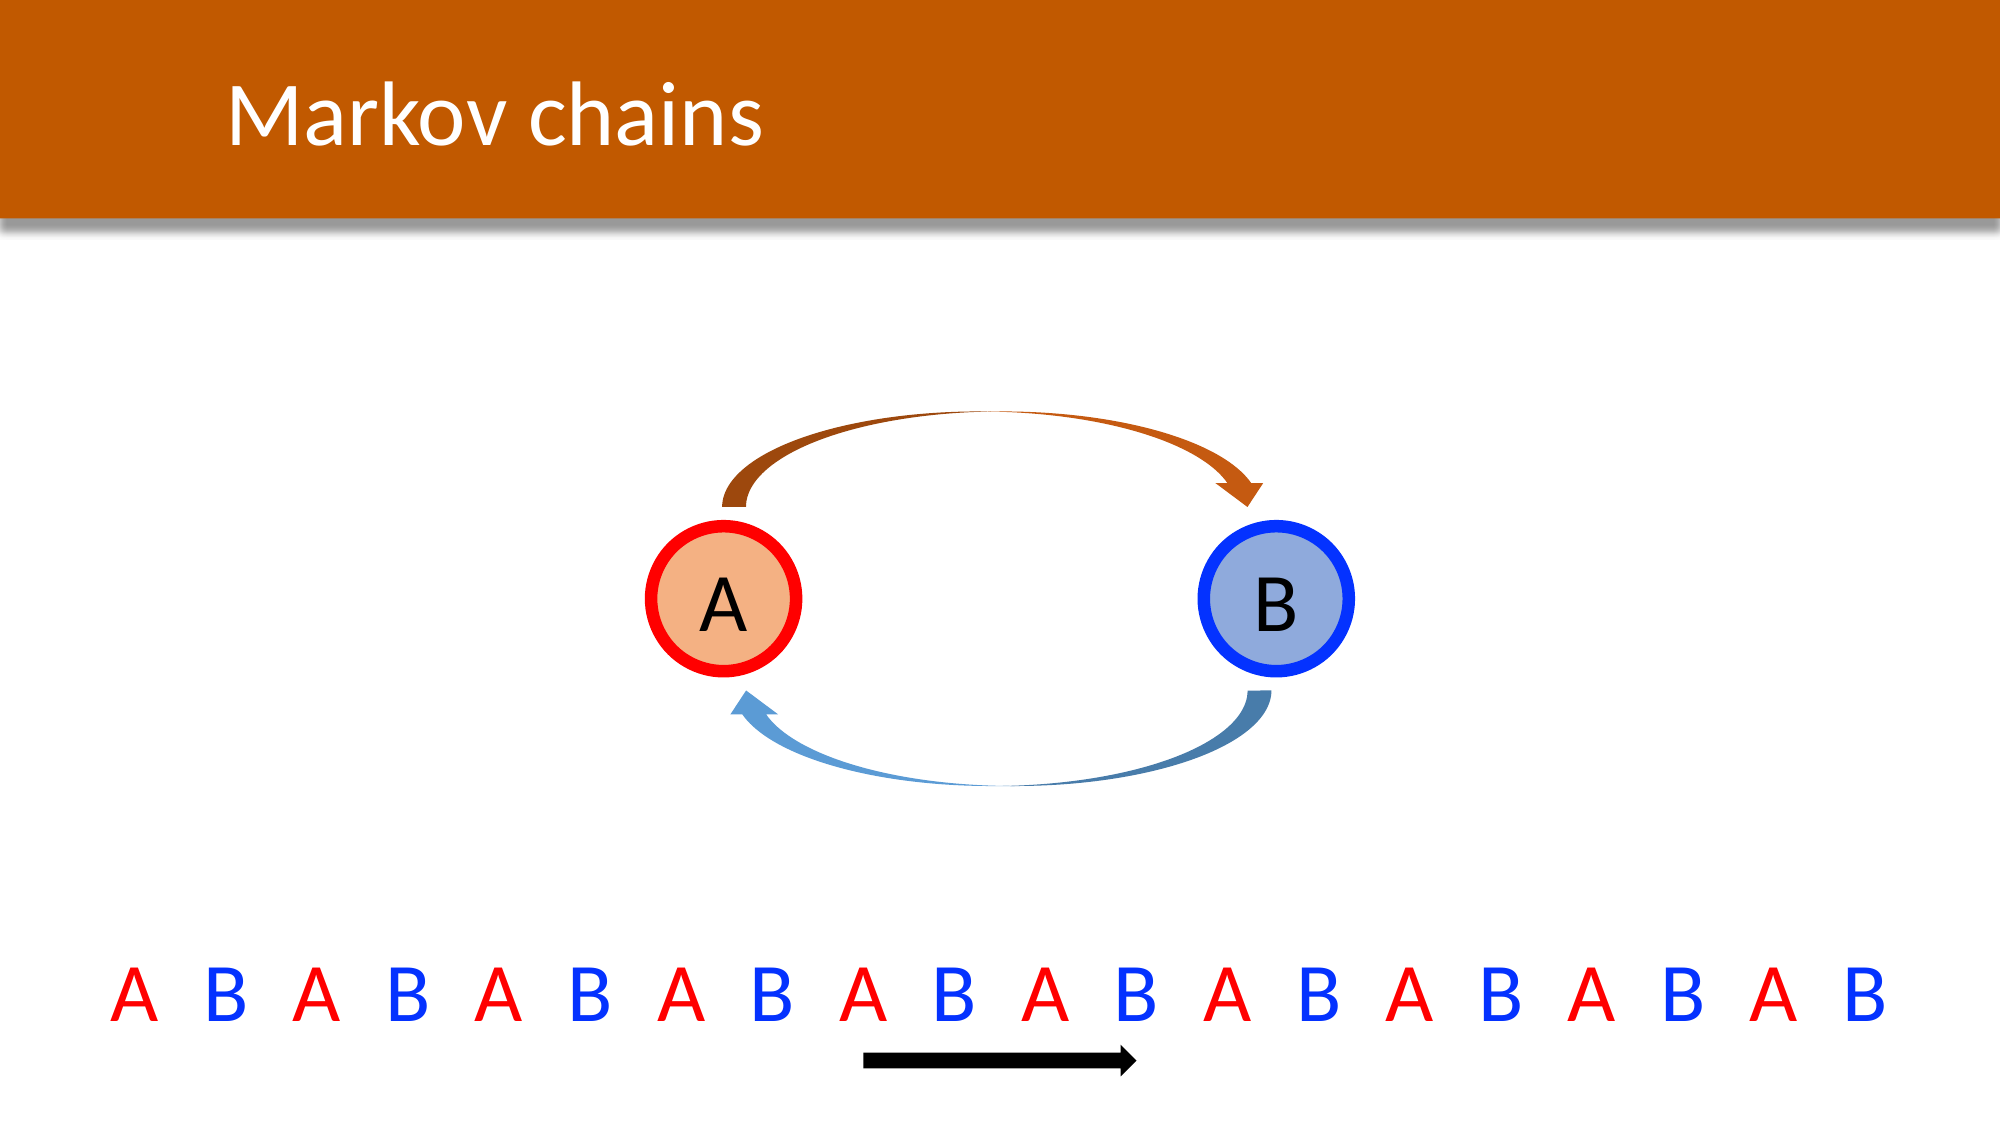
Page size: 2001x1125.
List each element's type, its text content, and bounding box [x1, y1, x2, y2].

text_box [95, 930, 1905, 1047]
text_box [862, 1047, 1138, 1079]
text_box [722, 411, 1272, 786]
text_box B [1272, 540, 1314, 656]
text_box [1272, 525, 1350, 673]
text_box [0, 0, 2000, 219]
text_box Markov chains [210, 17, 2000, 201]
text_box [650, 525, 722, 673]
text_box A [684, 540, 722, 656]
